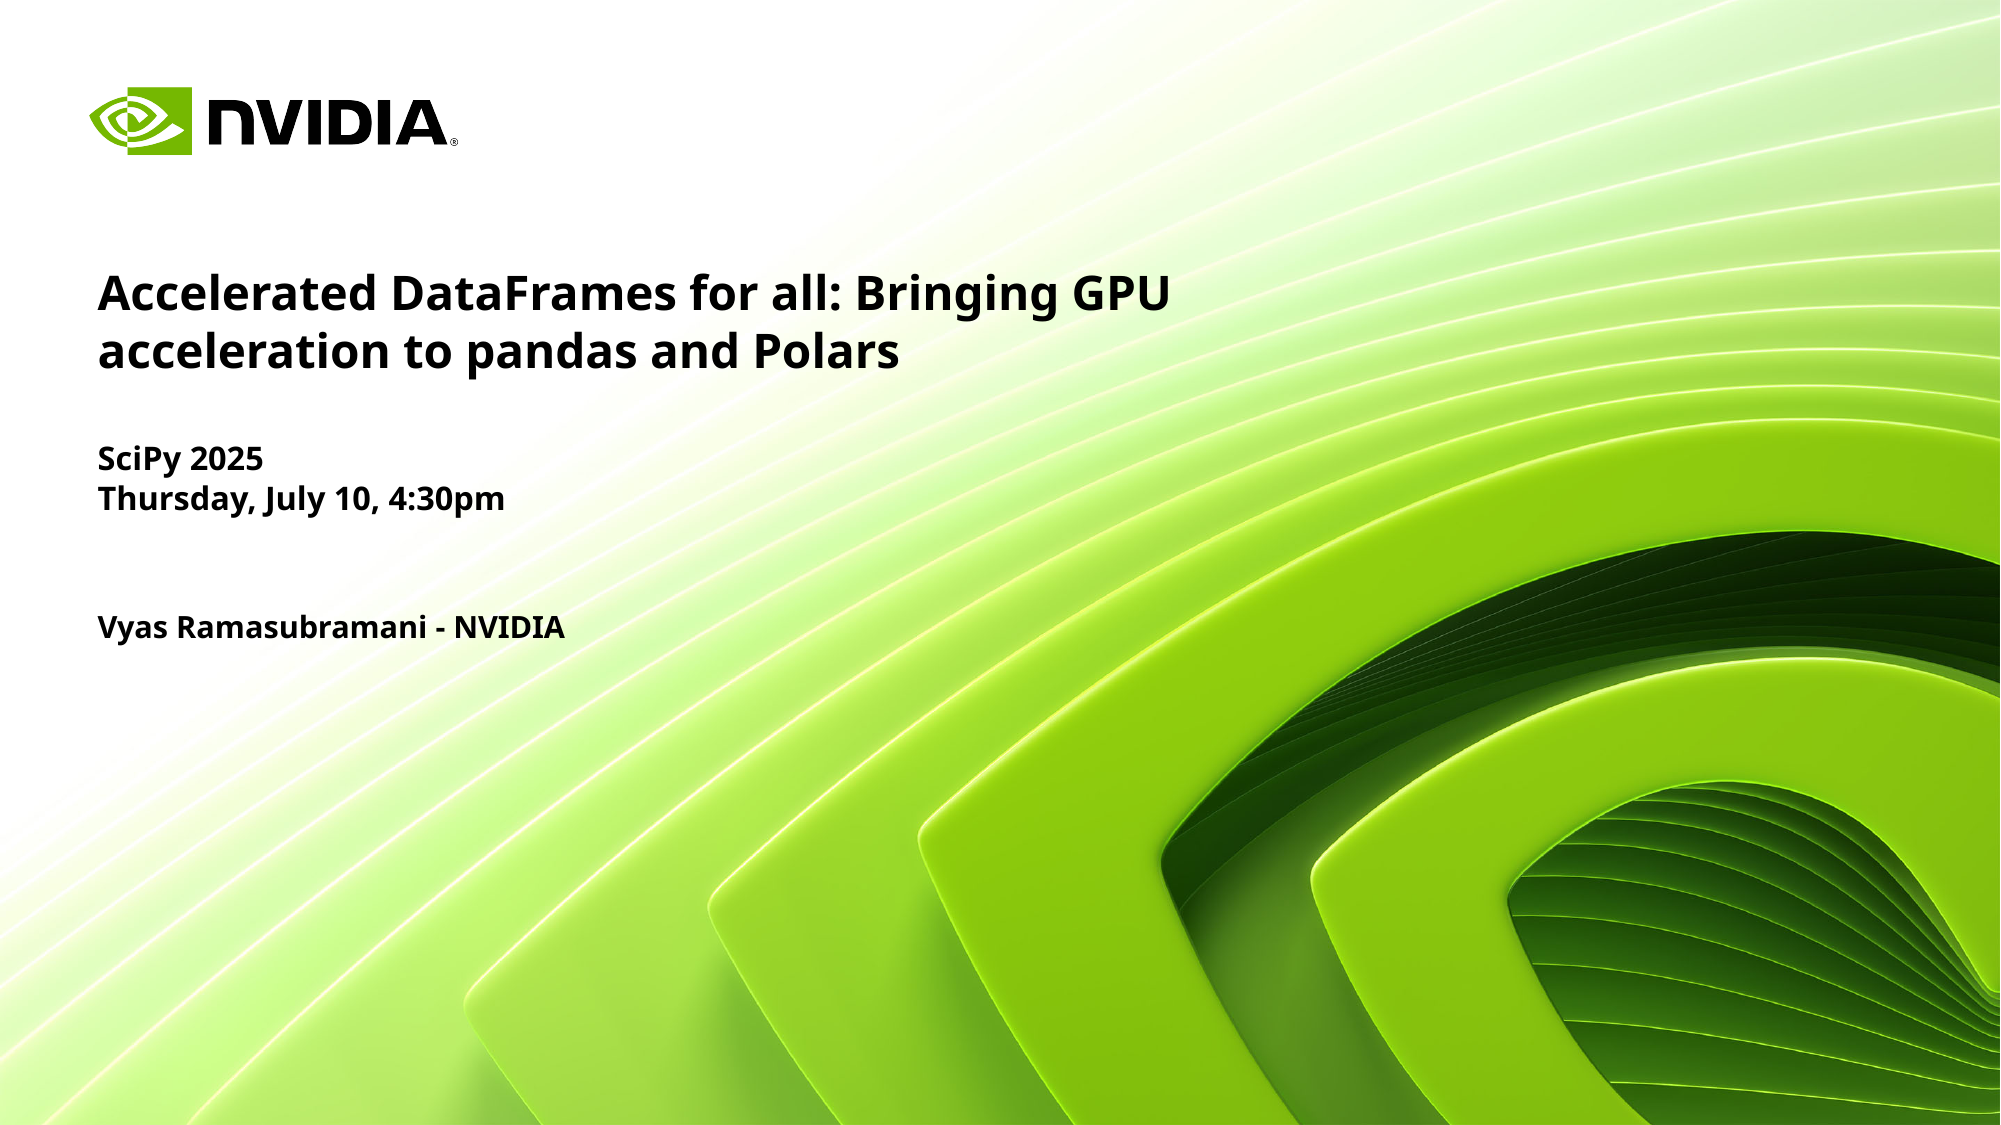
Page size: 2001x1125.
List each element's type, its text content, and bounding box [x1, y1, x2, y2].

title Accelerated DataFrames for all: Bringing GPU acceleration to pandas and Polars SciPy 2025 Thursday, July 10, 4:30pm [82, 255, 1418, 526]
subtitle Vyas Ramasubramani - NVIDIA [82, 599, 1138, 693]
picture [0, 0, 2000, 1125]
